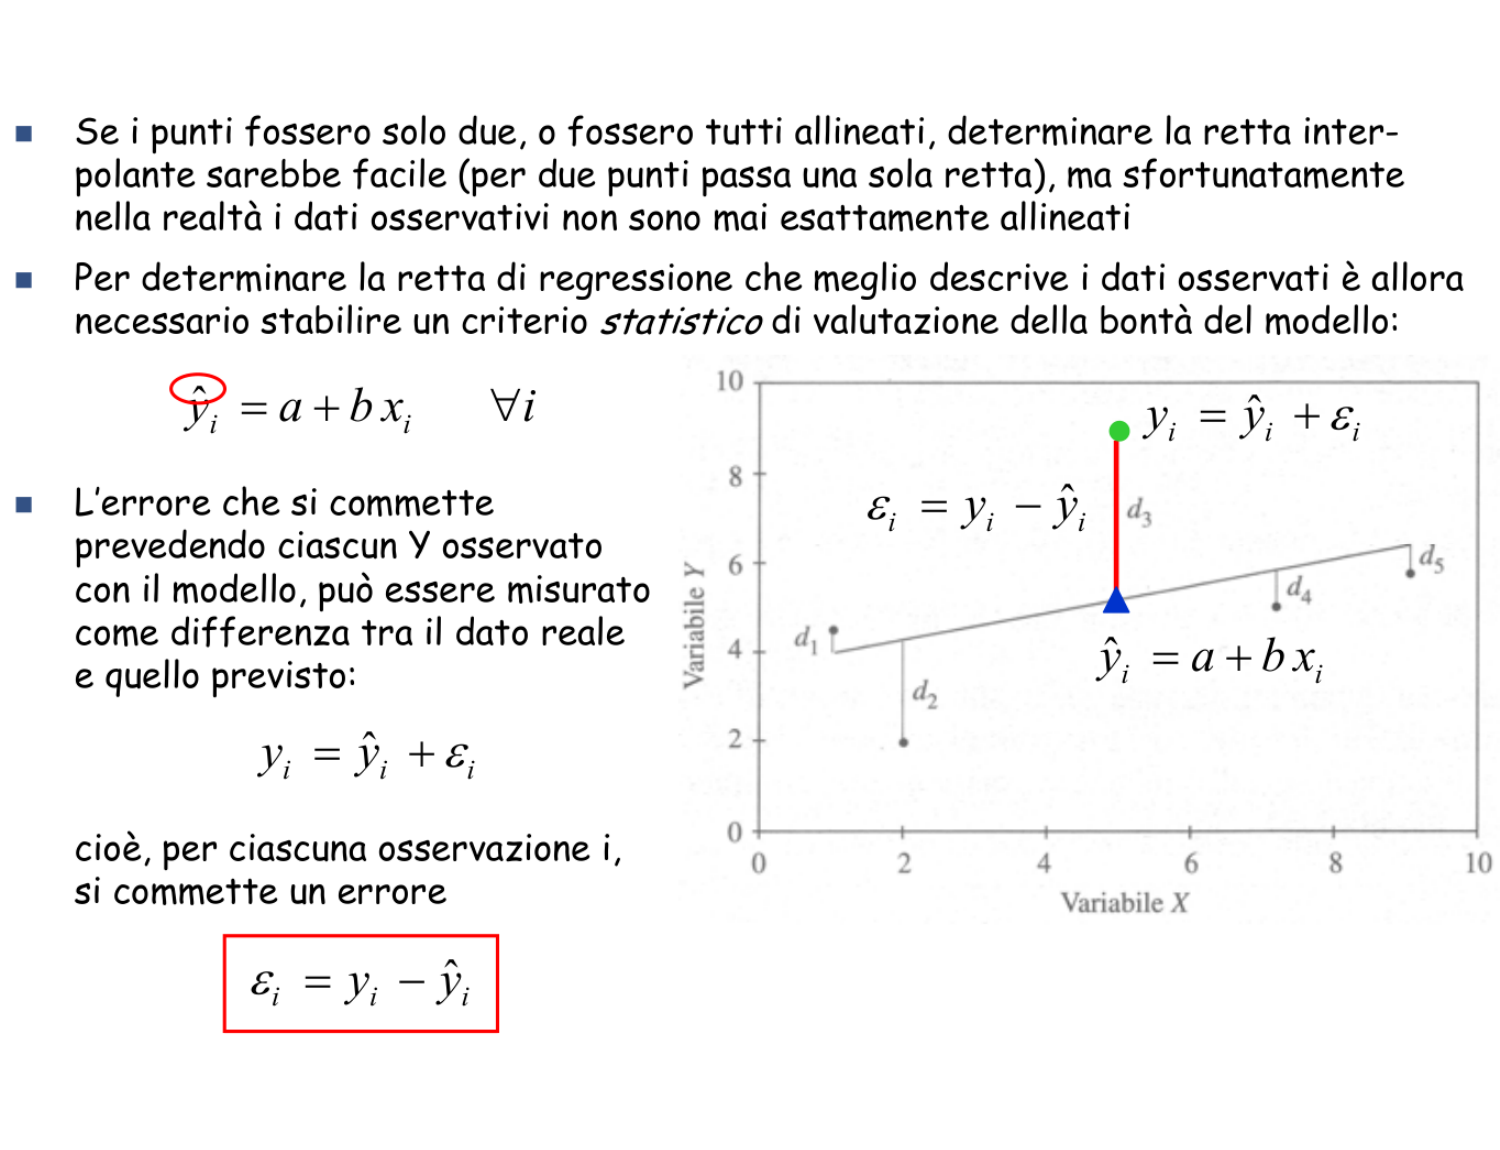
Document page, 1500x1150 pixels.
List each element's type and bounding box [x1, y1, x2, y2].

picture [0, 105, 1500, 1045]
